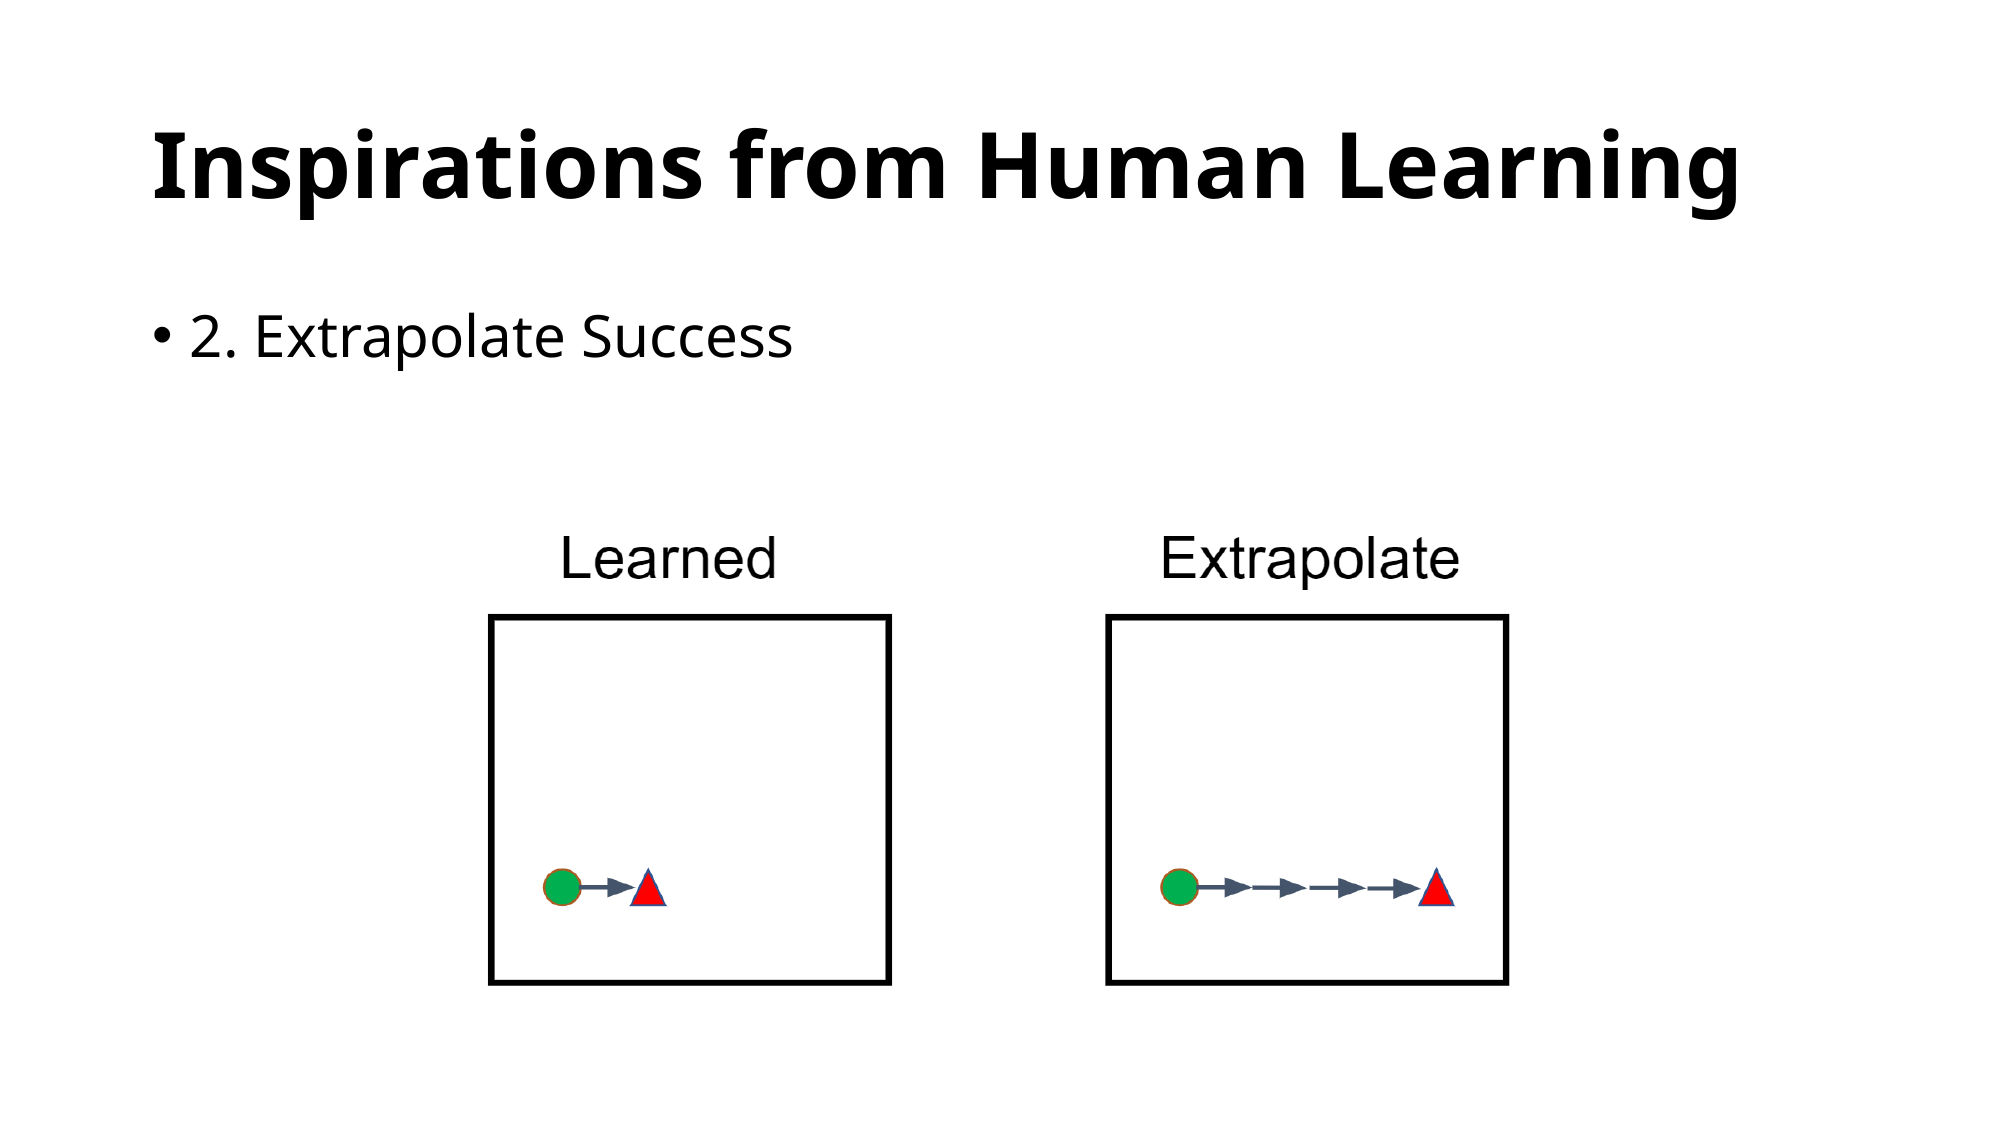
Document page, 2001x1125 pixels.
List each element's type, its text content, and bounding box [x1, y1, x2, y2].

title Inspirations from Human Learning [137, 59, 1863, 278]
list 2. Extrapolate Success [137, 299, 1863, 1014]
picture [485, 527, 1515, 991]
